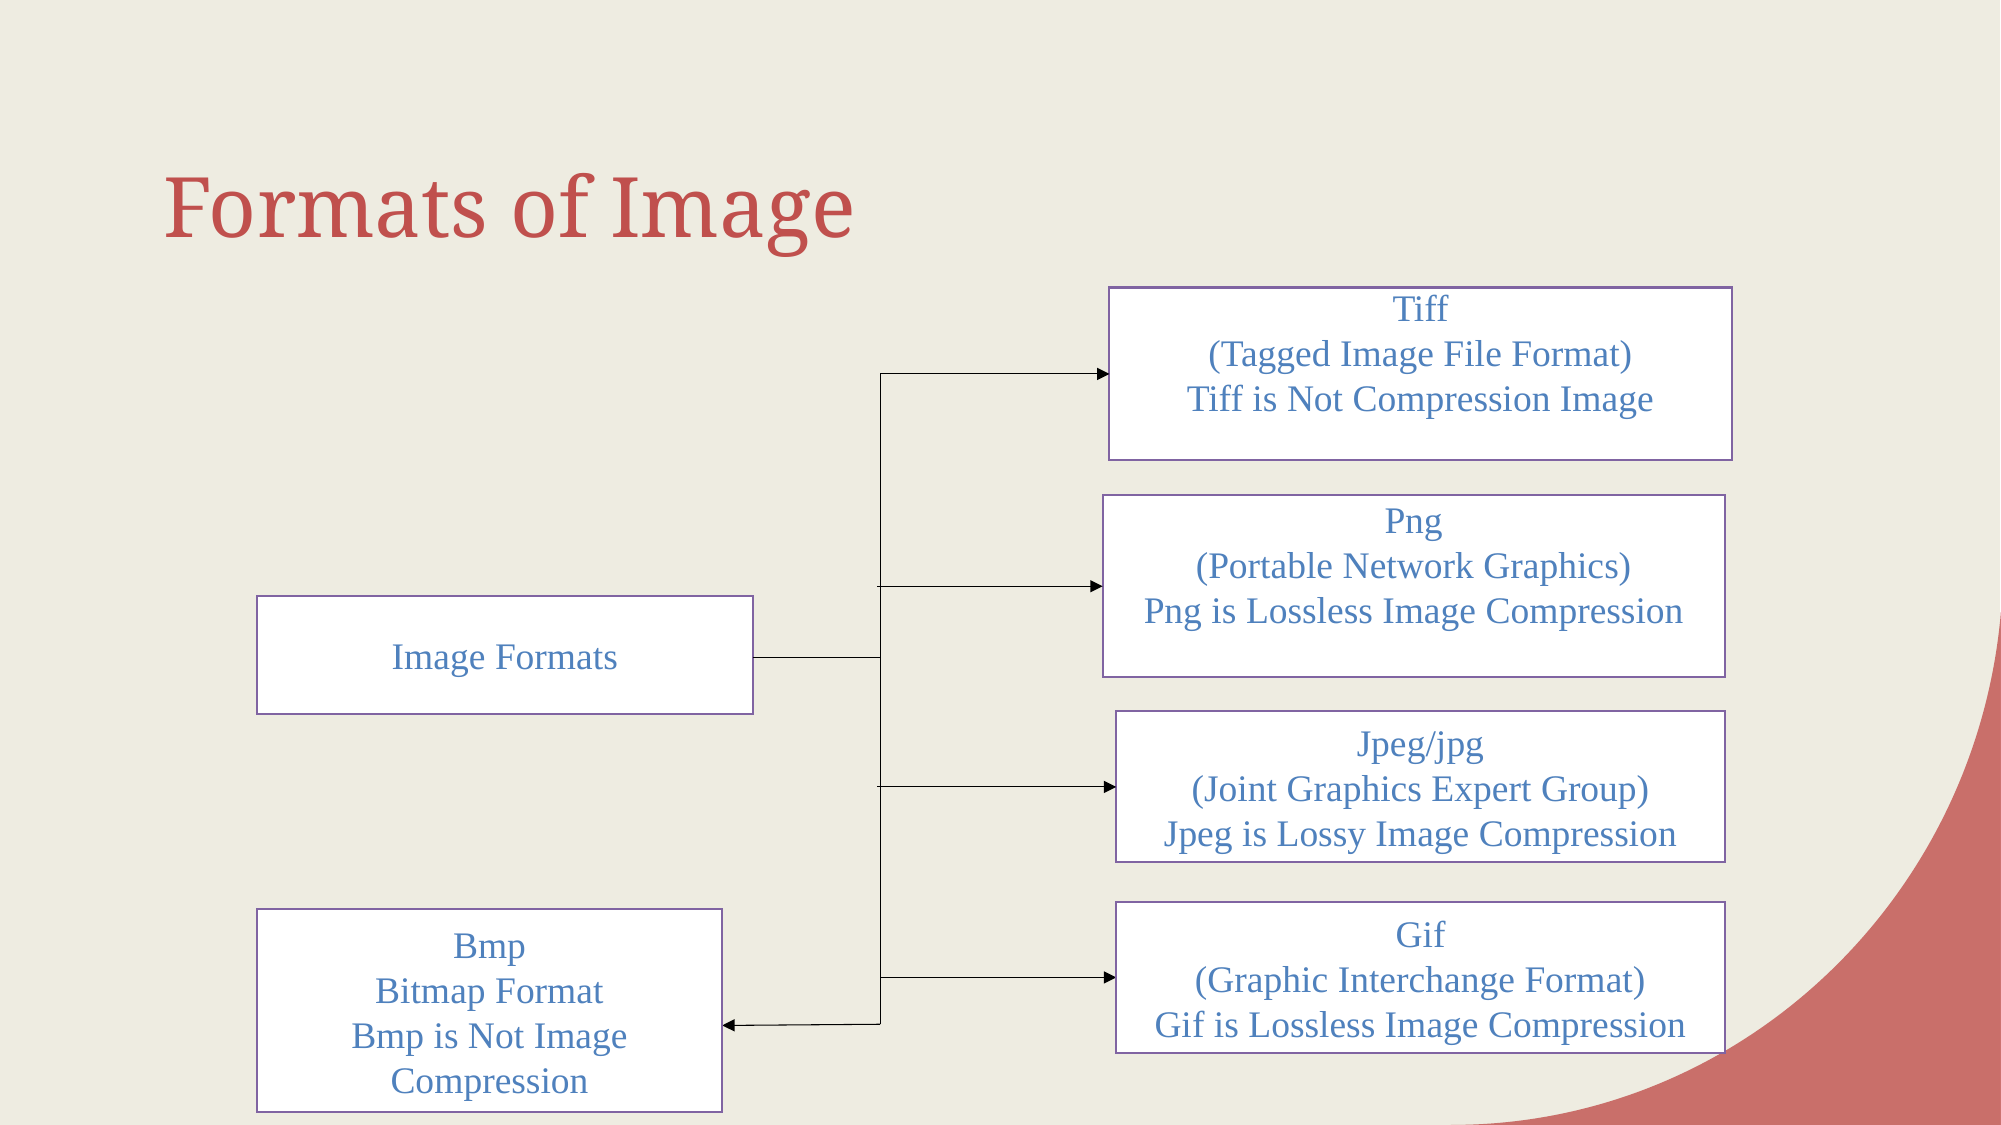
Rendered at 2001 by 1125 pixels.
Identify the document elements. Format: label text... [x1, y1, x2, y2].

text_box Bmp Bitmap Format Bmp is Not Image Compression [256, 908, 723, 1113]
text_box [669, 584, 1320, 814]
text_box Png (Portable Network Graphics) Png is Lossless Image Compression [1102, 494, 1726, 678]
text_box Jpeg/jpg (Joint Graphics Expert Group) Jpeg is Lossy Image Compression [1115, 710, 1726, 863]
title Formats of Image [148, 117, 1421, 291]
text_box Image Formats [256, 595, 669, 715]
text_box Tiff (Tagged Image File Format) Tiff is Not Compression Image [1108, 286, 1733, 461]
text_box Gif (Graphic Interchange Format) Gif is Lossless Image Compression [1115, 901, 1726, 1054]
